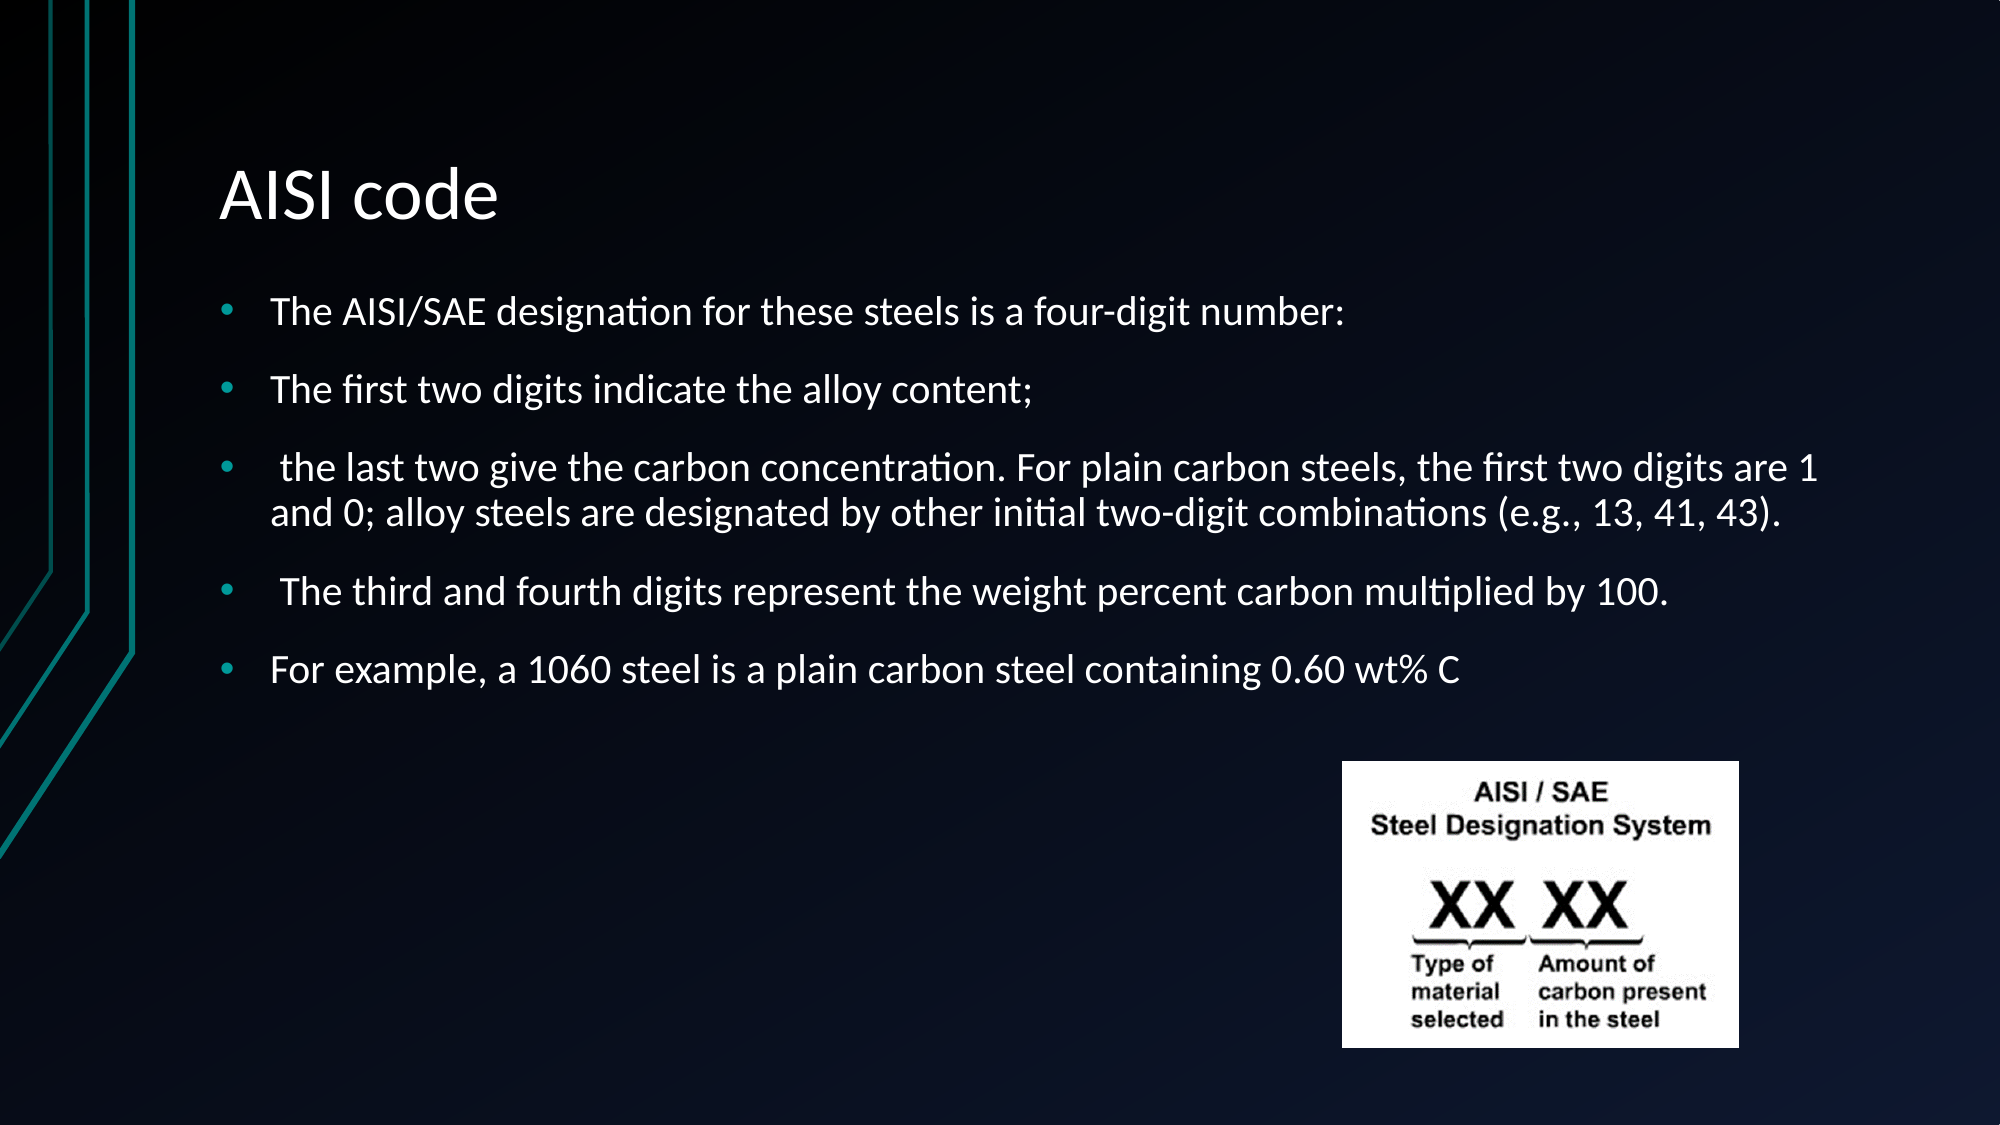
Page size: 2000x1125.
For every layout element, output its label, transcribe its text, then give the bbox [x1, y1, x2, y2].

title AISI code [199, 45, 1900, 246]
list The AISI/SAE designation for these steels is a four-digit number: The first two digits indicate the alloy content; the last two give the carbon concentration. For plain carbon steels, the first two digits are 1 and 0; alloy steels are designated by other initial two-digit combinations (e.g., 13, 41, 43). The third and fourth digits represent the weight percent carbon multiplied by 100. For example, a 1060 steel is a plain carbon steel containing 0.60 wt% C [199, 279, 1900, 1012]
picture [1341, 761, 1739, 1048]
